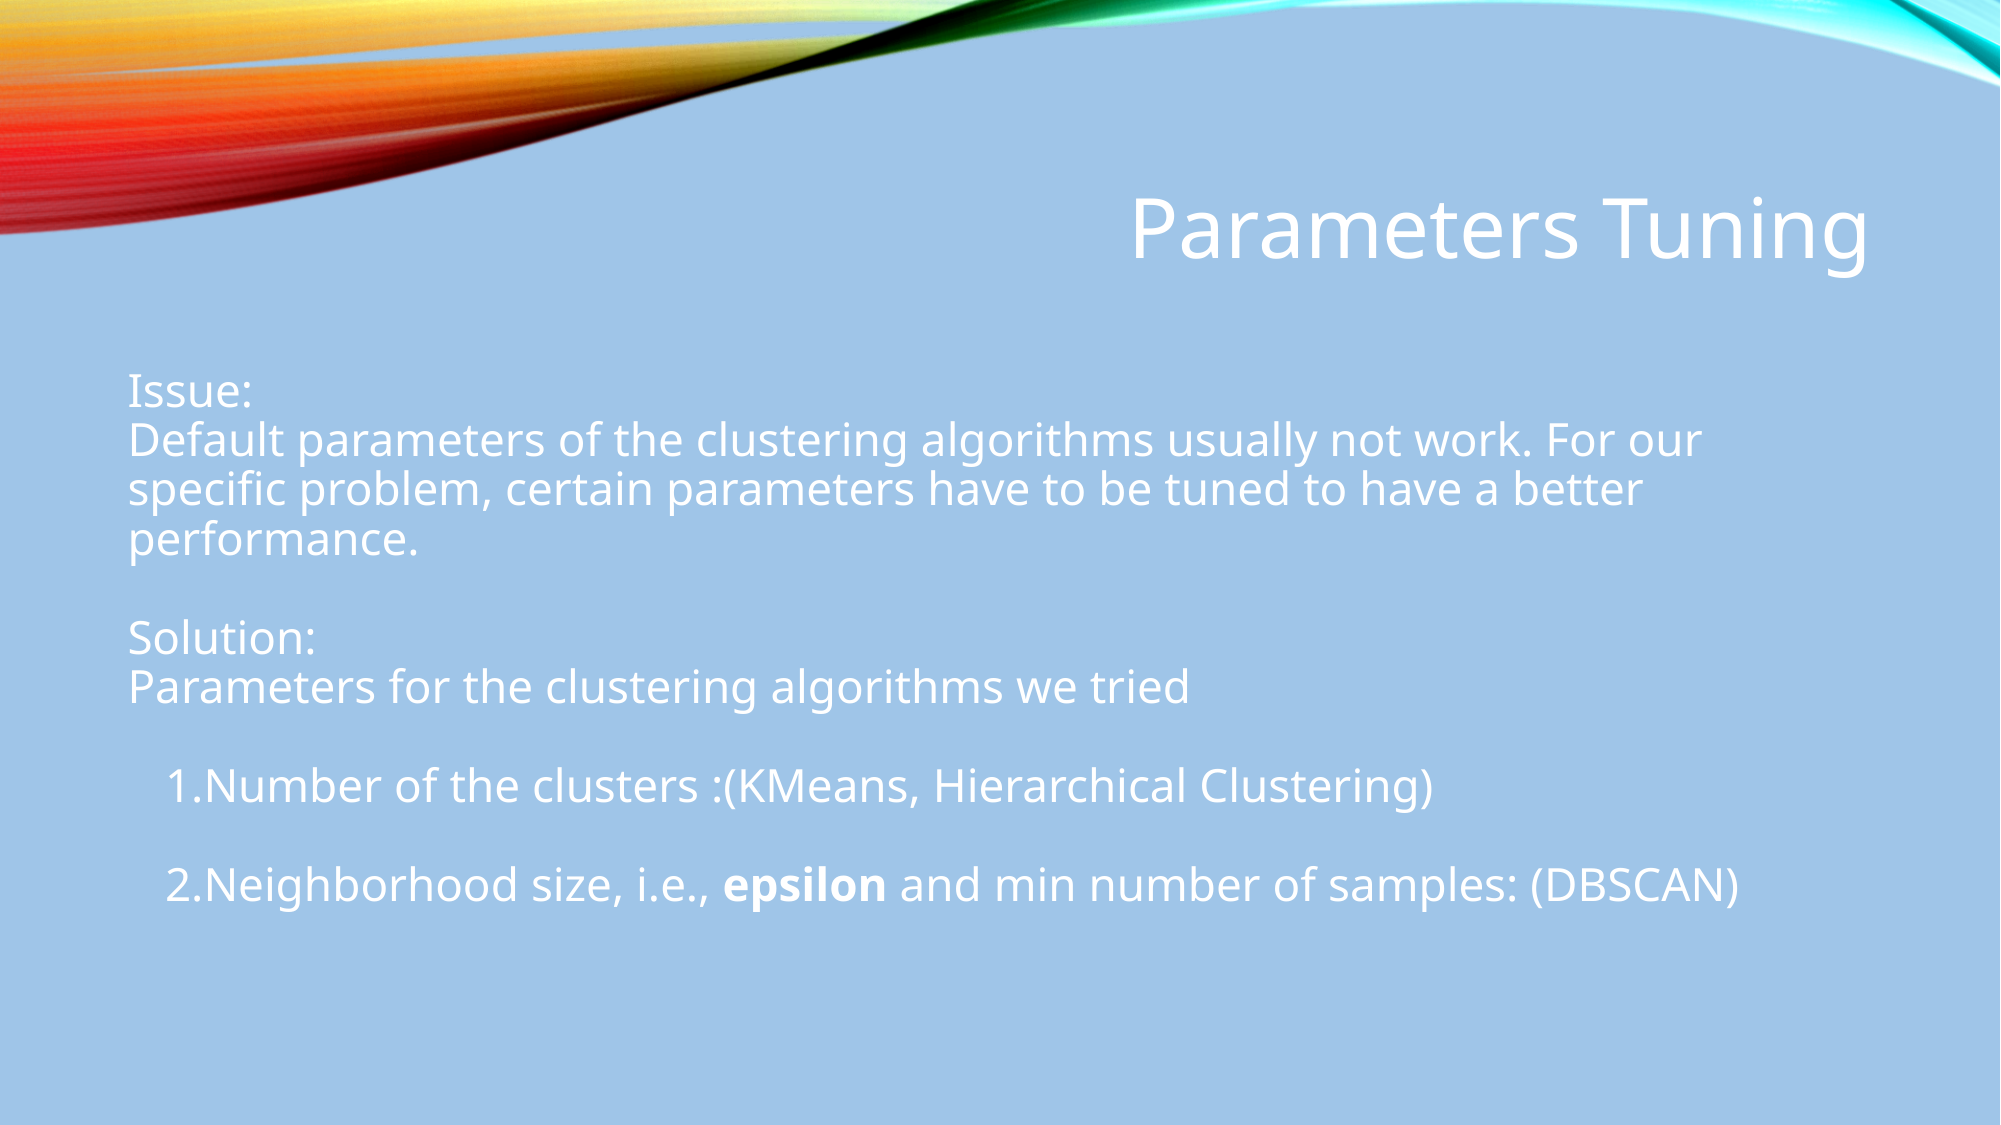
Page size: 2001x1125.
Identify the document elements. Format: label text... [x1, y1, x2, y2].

list Issue: Default parameters of the clustering algorithms usually not work. For our specific problem, certain parameters have to be tuned to have a better performance. Solution: Parameters for the clustering algorithms we tried Number of the clusters :(KMeans, Hierarchical Clustering) Neighborhood size, i.e., epsilon and min number of samples: (DBSCAN) [112, 360, 1888, 1072]
title Parameters Tuning [474, 125, 1888, 338]
picture [0, 0, 2000, 237]
